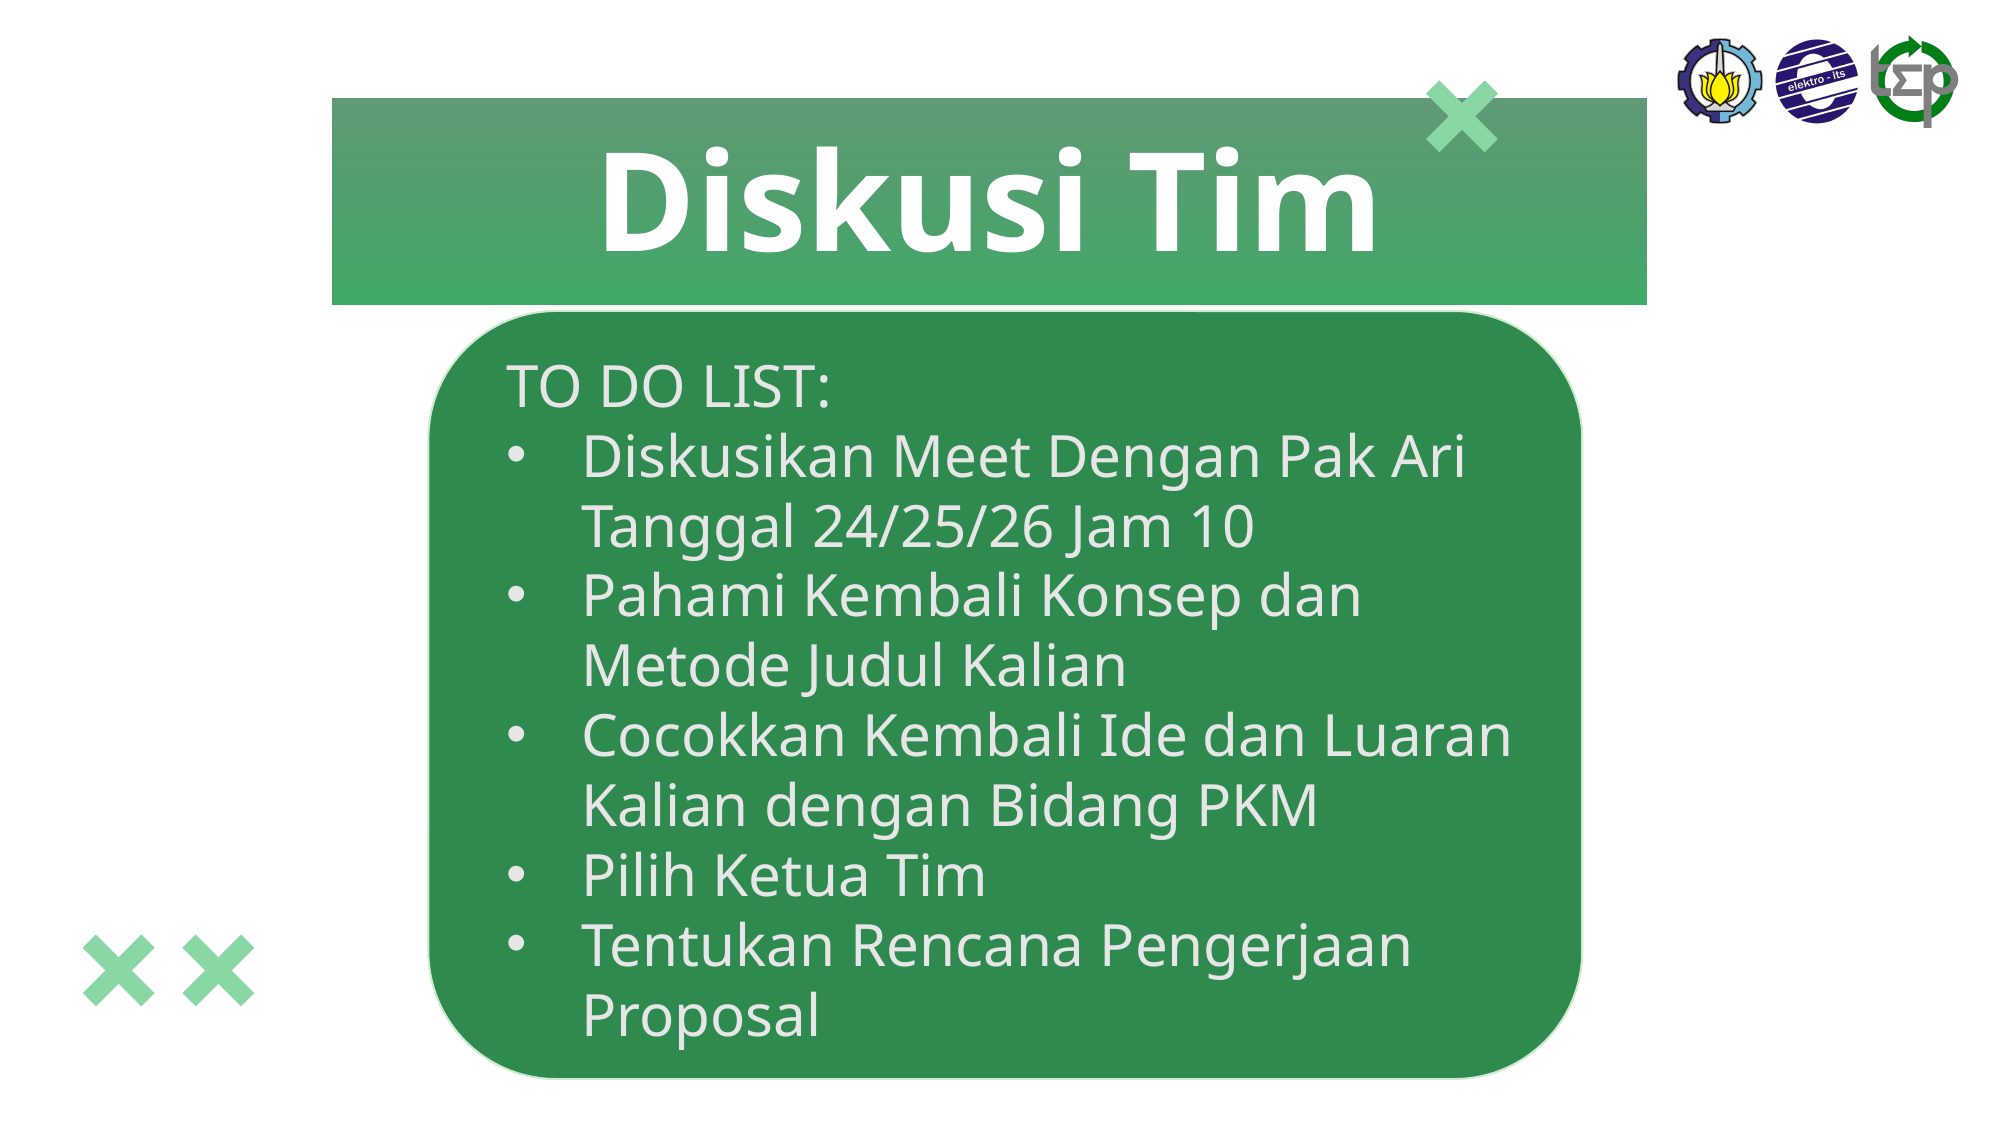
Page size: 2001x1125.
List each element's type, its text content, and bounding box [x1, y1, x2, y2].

text_box [332, 98, 1647, 305]
text_box [1576, 399, 1583, 991]
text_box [82, 934, 155, 1007]
title Diskusi Tim [418, 0, 1561, 289]
text_box TO DO LIST: Diskusikan Meet Dengan Pak Ari Tanggal 24/25/26 Jam 10 Pahami Kembali Konsep dan Metode Judul Kalian Cocokkan Kembali Ide dan Luaran Kalian dengan Bidang PKM Pilih Ketua Tim Tentukan Rencana Pengerjaan Proposal [491, 341, 1576, 1110]
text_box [182, 934, 255, 1007]
text_box [428, 310, 1537, 1062]
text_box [1426, 80, 1499, 153]
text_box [1646, 19, 1986, 143]
